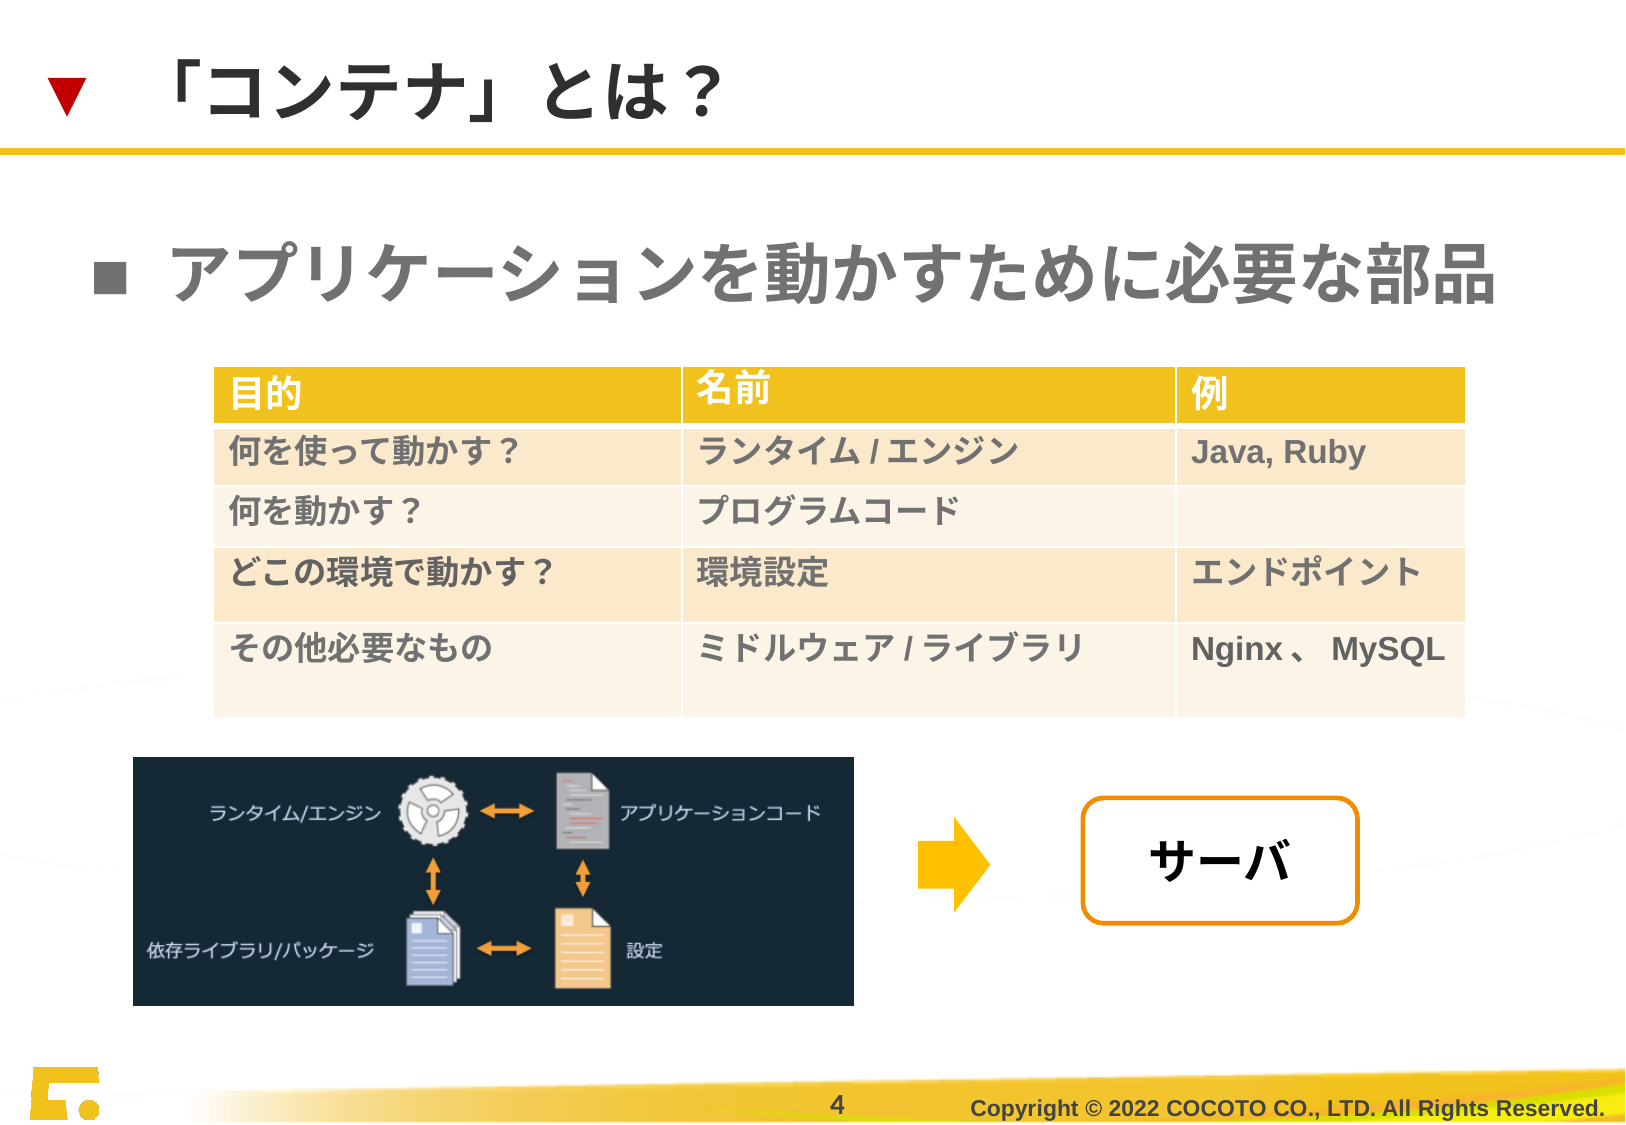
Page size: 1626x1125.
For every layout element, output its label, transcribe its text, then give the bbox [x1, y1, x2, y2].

table_cell 環境設定 [683, 548, 1175, 622]
text_box [917, 816, 991, 913]
table_cell 何を使って動かす？ [214, 429, 681, 485]
table_cell ランタイム/エンジン [683, 429, 1175, 485]
table_cell プログラムコード [683, 487, 1175, 546]
table_header 目的 [214, 367, 681, 423]
table_header 例 [1177, 367, 1465, 423]
table_cell Nginx、MySQL [1177, 624, 1465, 717]
table_cell [1177, 487, 1465, 546]
picture [0, 0, 1626, 1125]
table_cell 何を動かす？ [214, 487, 681, 546]
footer Copyright © 2022 COCOTO CO., LTD. All Rights Reserved. [915, 1085, 1618, 1125]
text_box ■ アプリケーションを動かすために必要な部品 [75, 223, 1543, 322]
table_header 名前 [683, 367, 1175, 423]
table_cell Java, Ruby [1177, 429, 1465, 485]
text_box サーバ [1082, 797, 1358, 924]
text_box ▼ 「コンテナ」とは？ [19, 31, 1625, 130]
table_cell どこの環境で動かす？ [214, 548, 681, 622]
table_cell ミドルウェア/ライブラリ [683, 624, 1175, 717]
table_cell その他必要なもの [214, 624, 681, 717]
table_cell エンドポイント [1177, 548, 1465, 622]
